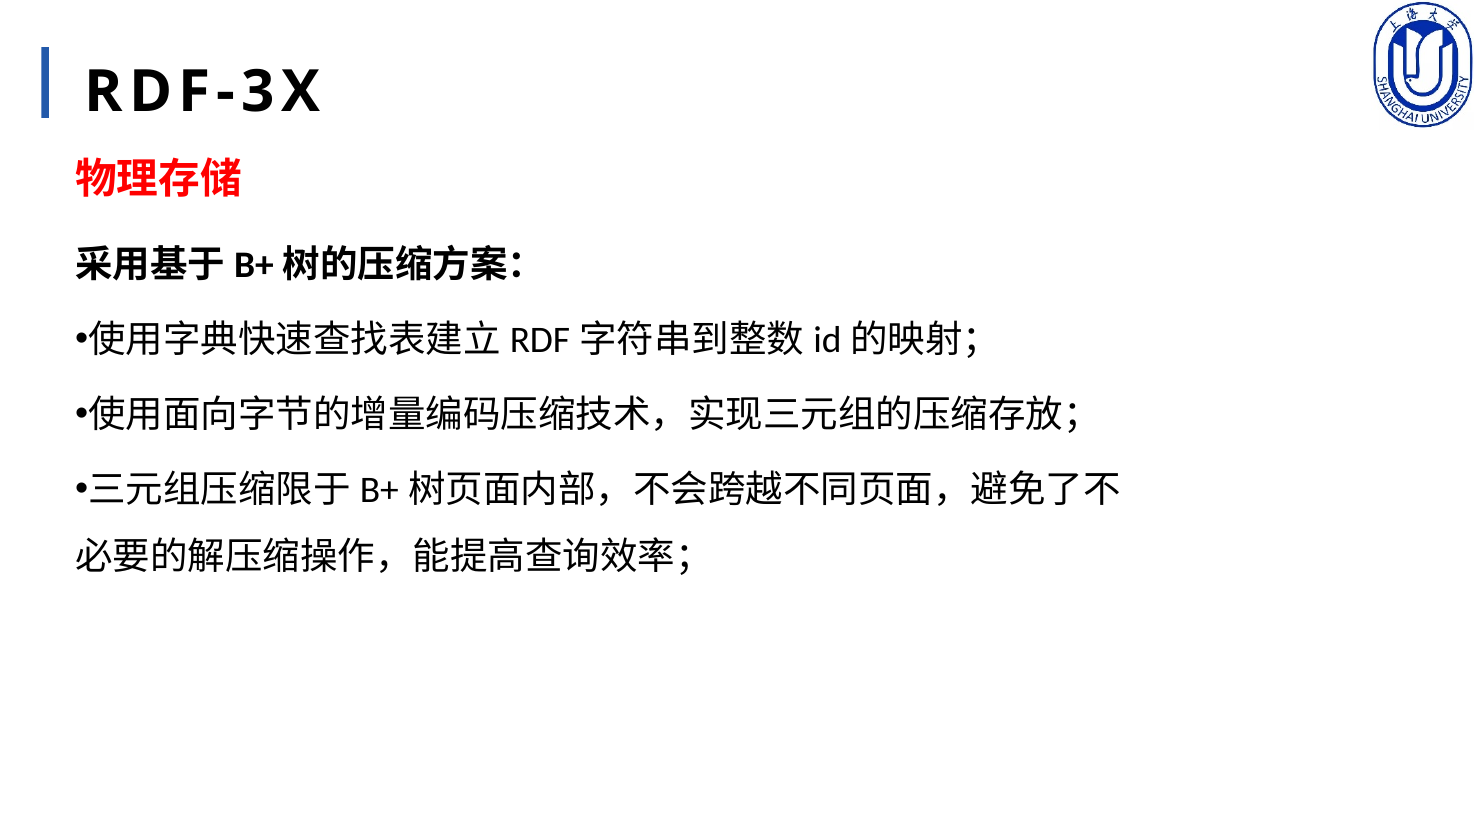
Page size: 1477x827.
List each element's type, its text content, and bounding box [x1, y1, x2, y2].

text_box RDF-3X [73, 47, 332, 129]
text_box 采用基于B+树的压缩方案： 使用字典快速查找表建立RDF字符串到整数id的映射； 使用面向字节的增量编码压缩技术，实现三元组的压缩存放； 三元组压缩限于B+树页面内部，不会跨越不同页面，避免了不必要的解压缩操作，能提高查询效率； [60, 209, 1166, 662]
text_box 物理存储 [60, 144, 1166, 209]
picture [1371, 0, 1474, 131]
text_box [39, 45, 51, 120]
